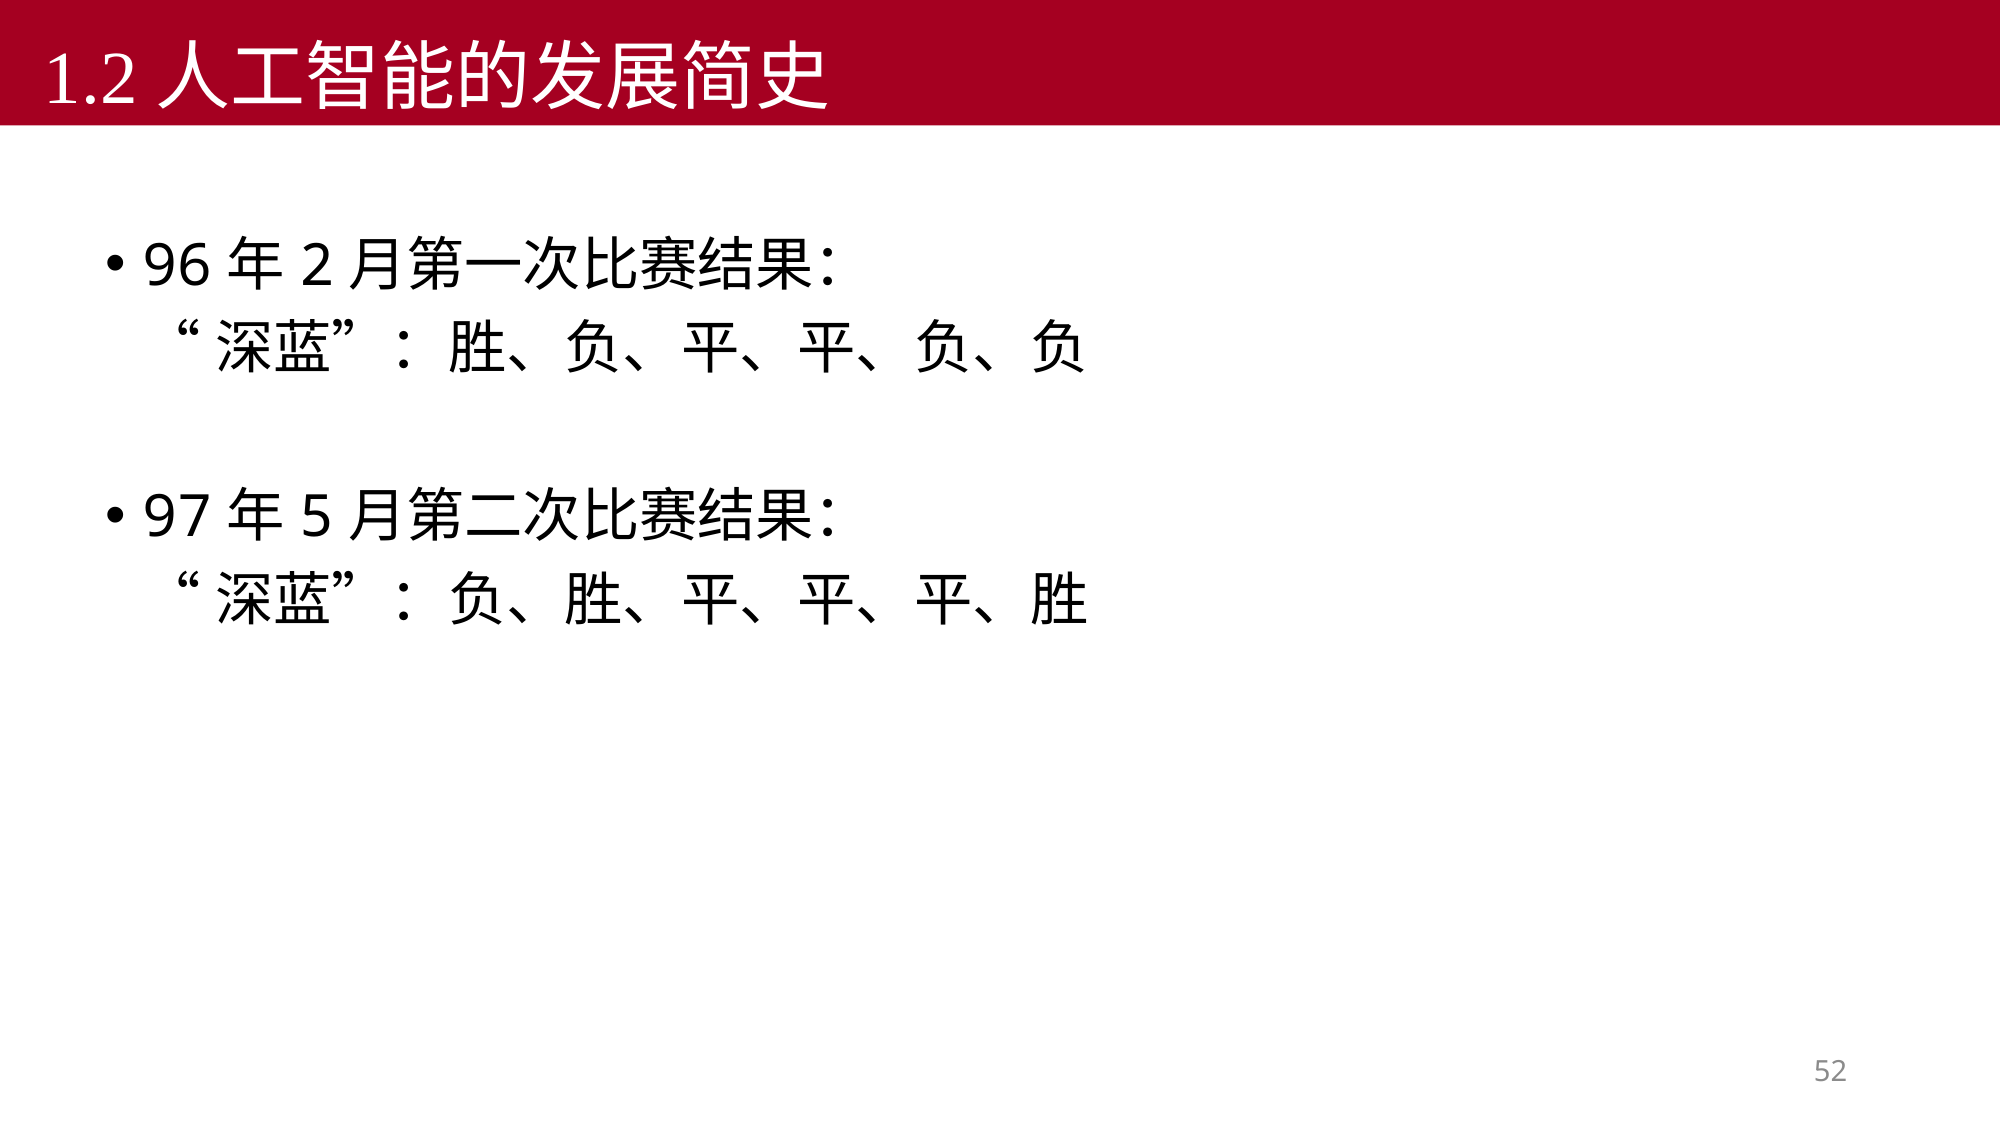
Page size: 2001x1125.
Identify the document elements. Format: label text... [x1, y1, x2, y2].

slide_number 52 [1412, 1042, 1863, 1103]
list 96年2月第一次比赛结果： “深蓝”：胜、负、平、平、负、负 97年5月第二次比赛结果： “深蓝”：负、胜、平、平、平、胜 [90, 227, 1816, 941]
text_box 1.2人工智能的发展简史 [0, 0, 2000, 126]
